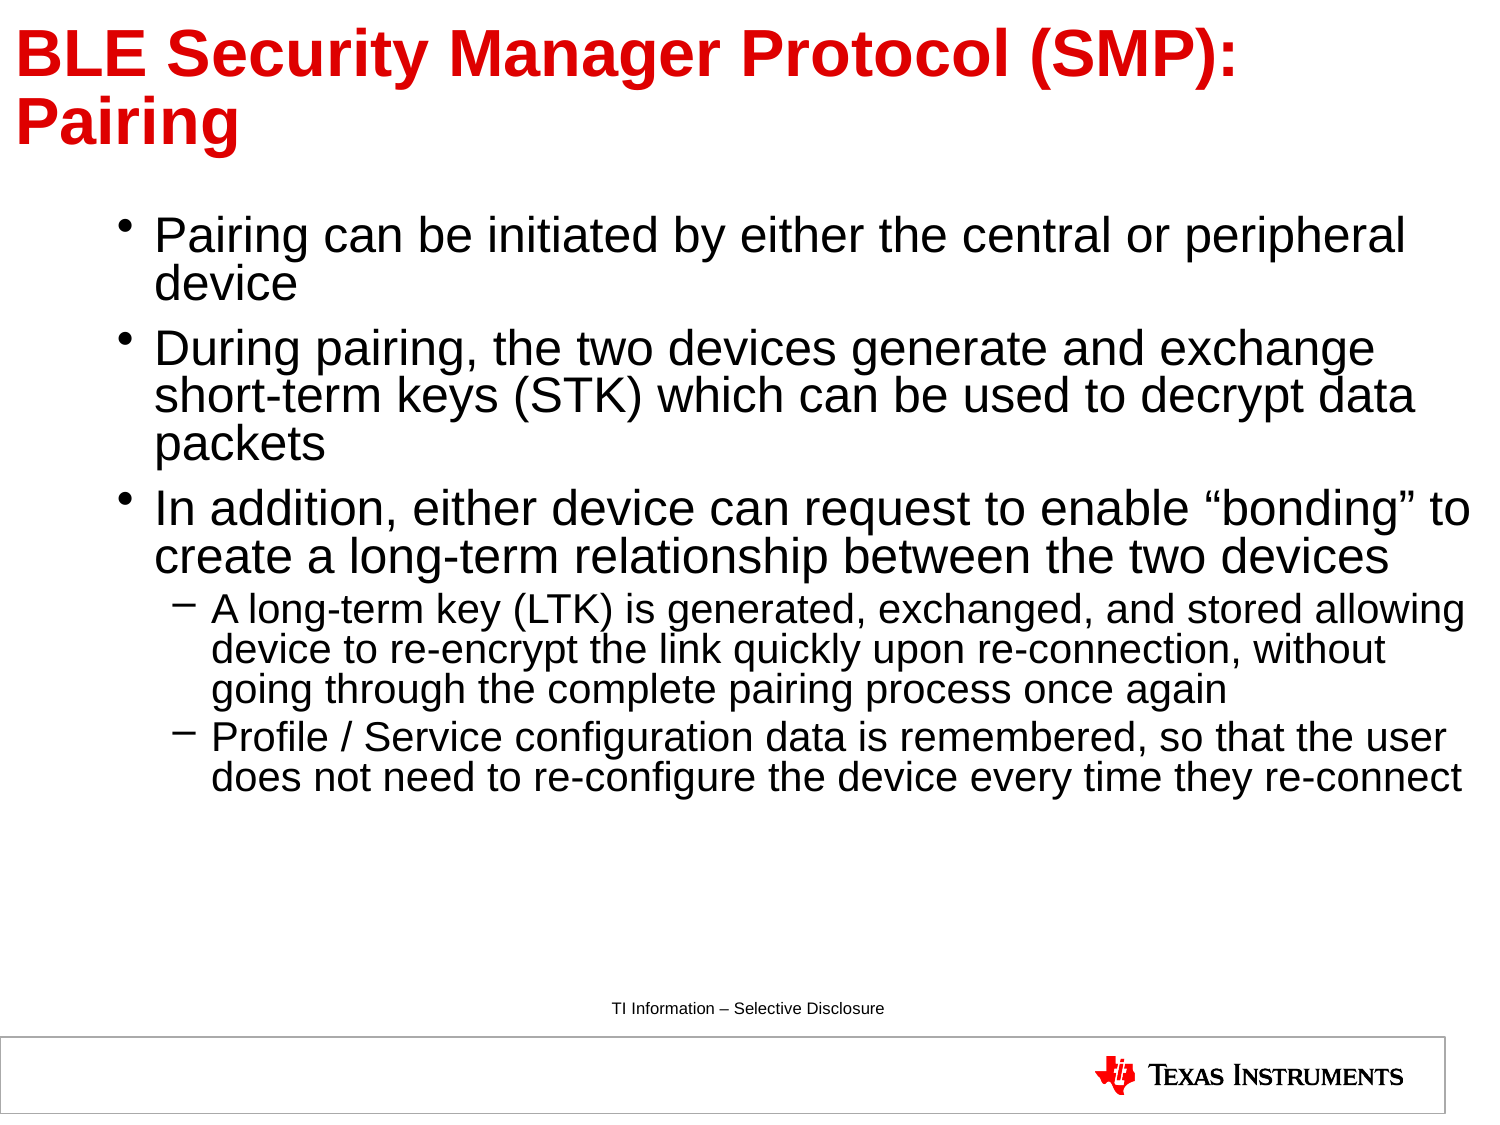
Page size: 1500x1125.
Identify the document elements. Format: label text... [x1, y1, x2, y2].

text_box TI Information – Selective Disclosure [510, 990, 986, 1025]
list Pairing can be initiated by either the central or peripheral device During pairing, the two devices generate and exchange short-term keys (STK) which can be used to decrypt data packets In addition, either device can request to enable “bonding” to create a long-term relationship between the two devices A long-term key (LTK) is generated, exchanged, and stored allowing device to re-encrypt the link quickly upon re-connection, without going through the complete pairing process once again Profile / Service configuration data is remembered, so that the user does not need to re-configure the device every time they re-connect [101, 206, 1500, 965]
picture [1095, 1056, 1403, 1095]
title BLE Security Manager Protocol (SMP): Pairing [0, 23, 1388, 158]
